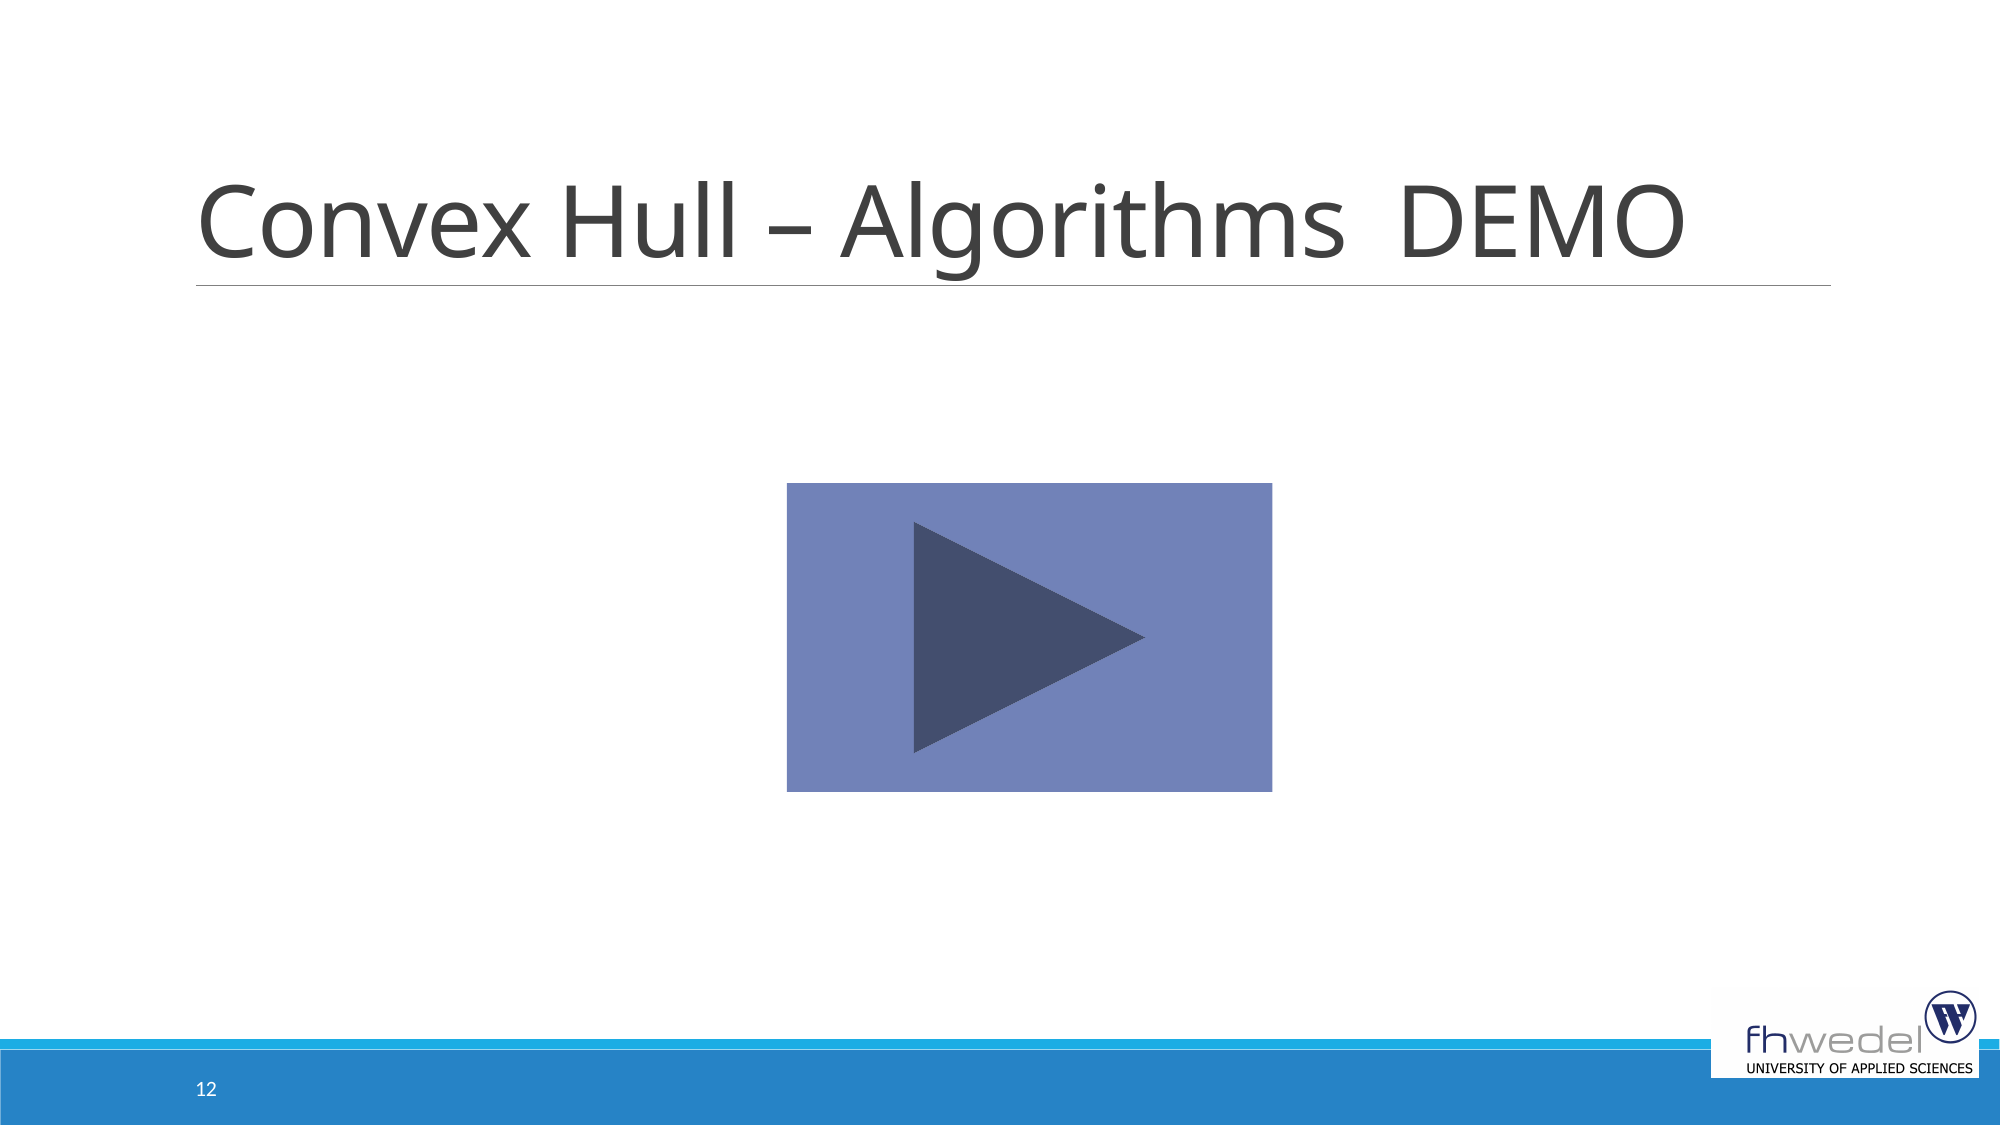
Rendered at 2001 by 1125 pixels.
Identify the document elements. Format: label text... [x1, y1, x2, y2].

text_box [786, 483, 1273, 792]
slide_number 12 [180, 1057, 396, 1118]
picture [1711, 987, 1979, 1078]
title Convex Hull – Algorithms DEMO [180, 47, 1830, 285]
